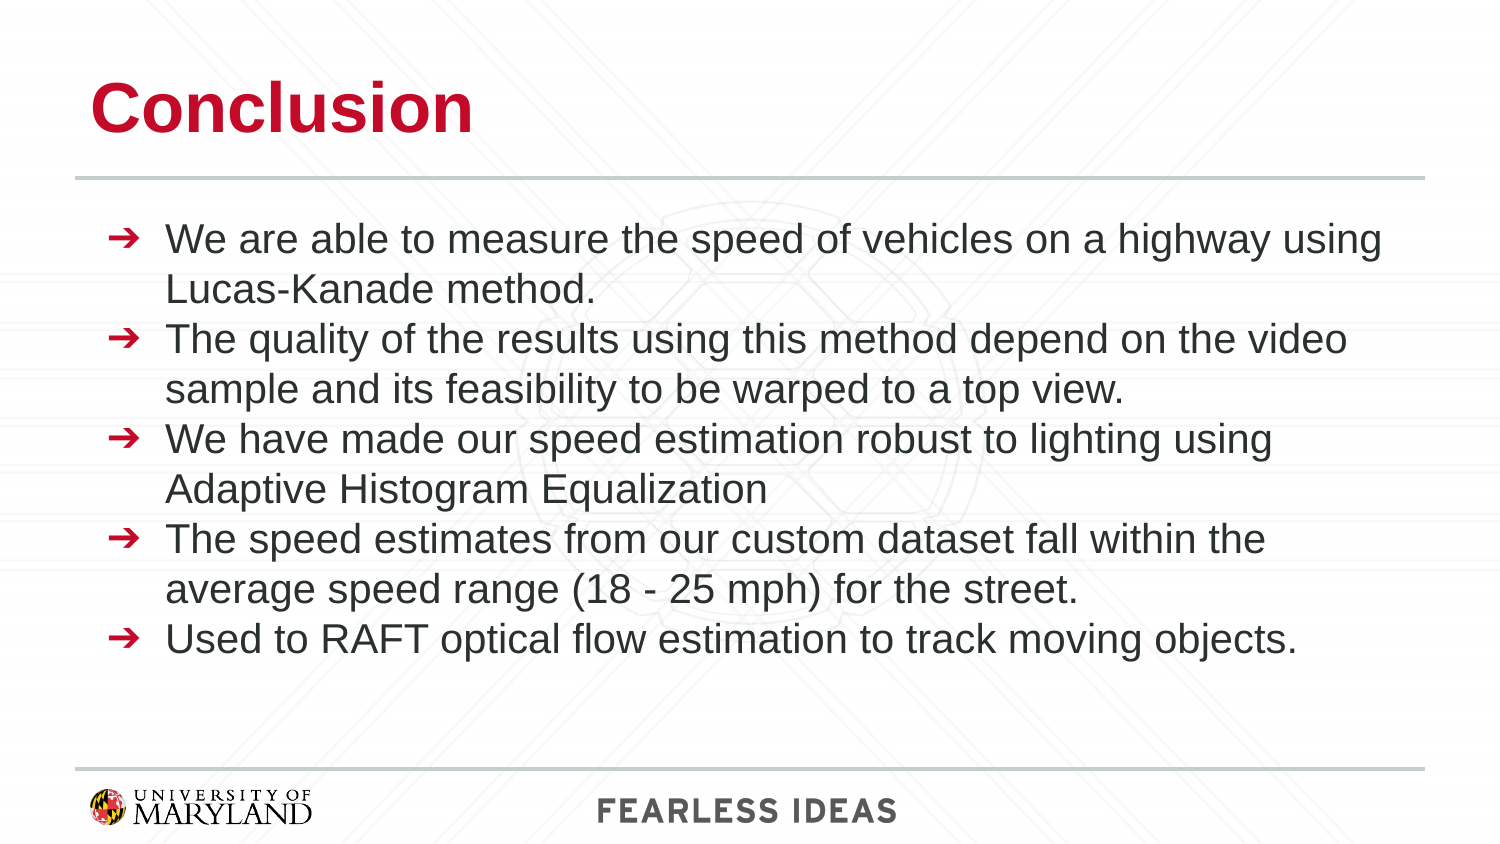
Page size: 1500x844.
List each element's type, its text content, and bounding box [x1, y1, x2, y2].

picture [587, 787, 907, 834]
title Conclusion [75, 33, 1425, 175]
picture [78, 771, 329, 842]
list We are able to measure the speed of vehicles on a highway using Lucas-Kanade method. The quality of the results using this method depend on the video sample and its feasibility to be warped to a top view. We have made our speed estimation robust to lighting using Adaptive Histogram Equalization The speed estimates from our custom dataset fall within the average speed range (18 - 25 mph) for the street. Used to RAFT optical flow estimation to track moving objects. [75, 196, 1425, 754]
